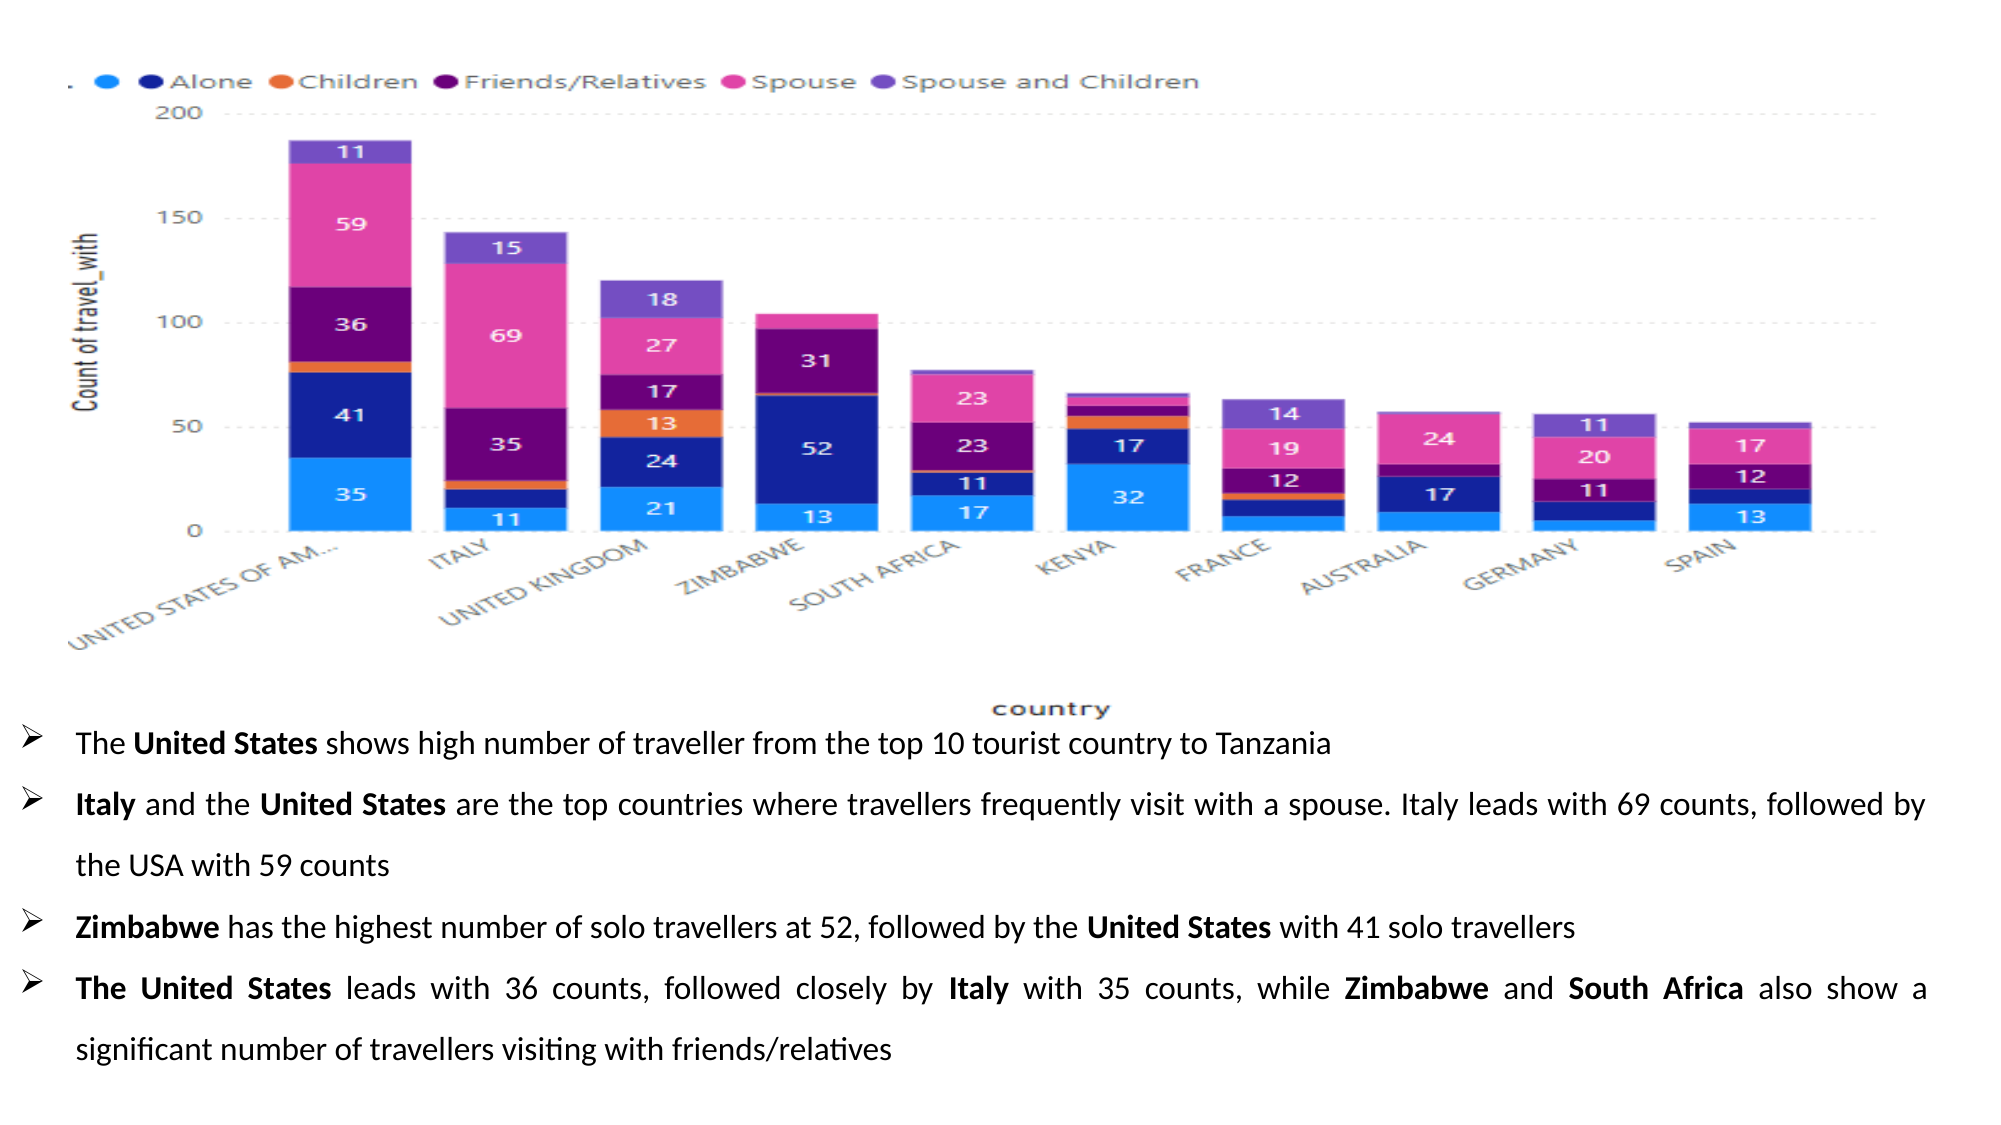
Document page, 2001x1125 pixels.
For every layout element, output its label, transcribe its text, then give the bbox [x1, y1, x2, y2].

text_box The United States shows high number of traveller from the top 10 tourist country to Tanzania Italy and the United States are the top countries where travellers frequently visit with a spouse. Italy leads with 69 counts, followed by the USA with 59 counts Zimbabwe has the highest number of solo travellers at 52, followed by the United States with 41 solo travellers The United States leads with 36 counts, followed closely by Italy with 35 counts, while Zimbabwe and South Africa also show a significant number of travellers visiting with friends/relatives [19, 699, 1929, 1125]
picture [68, 54, 1880, 721]
